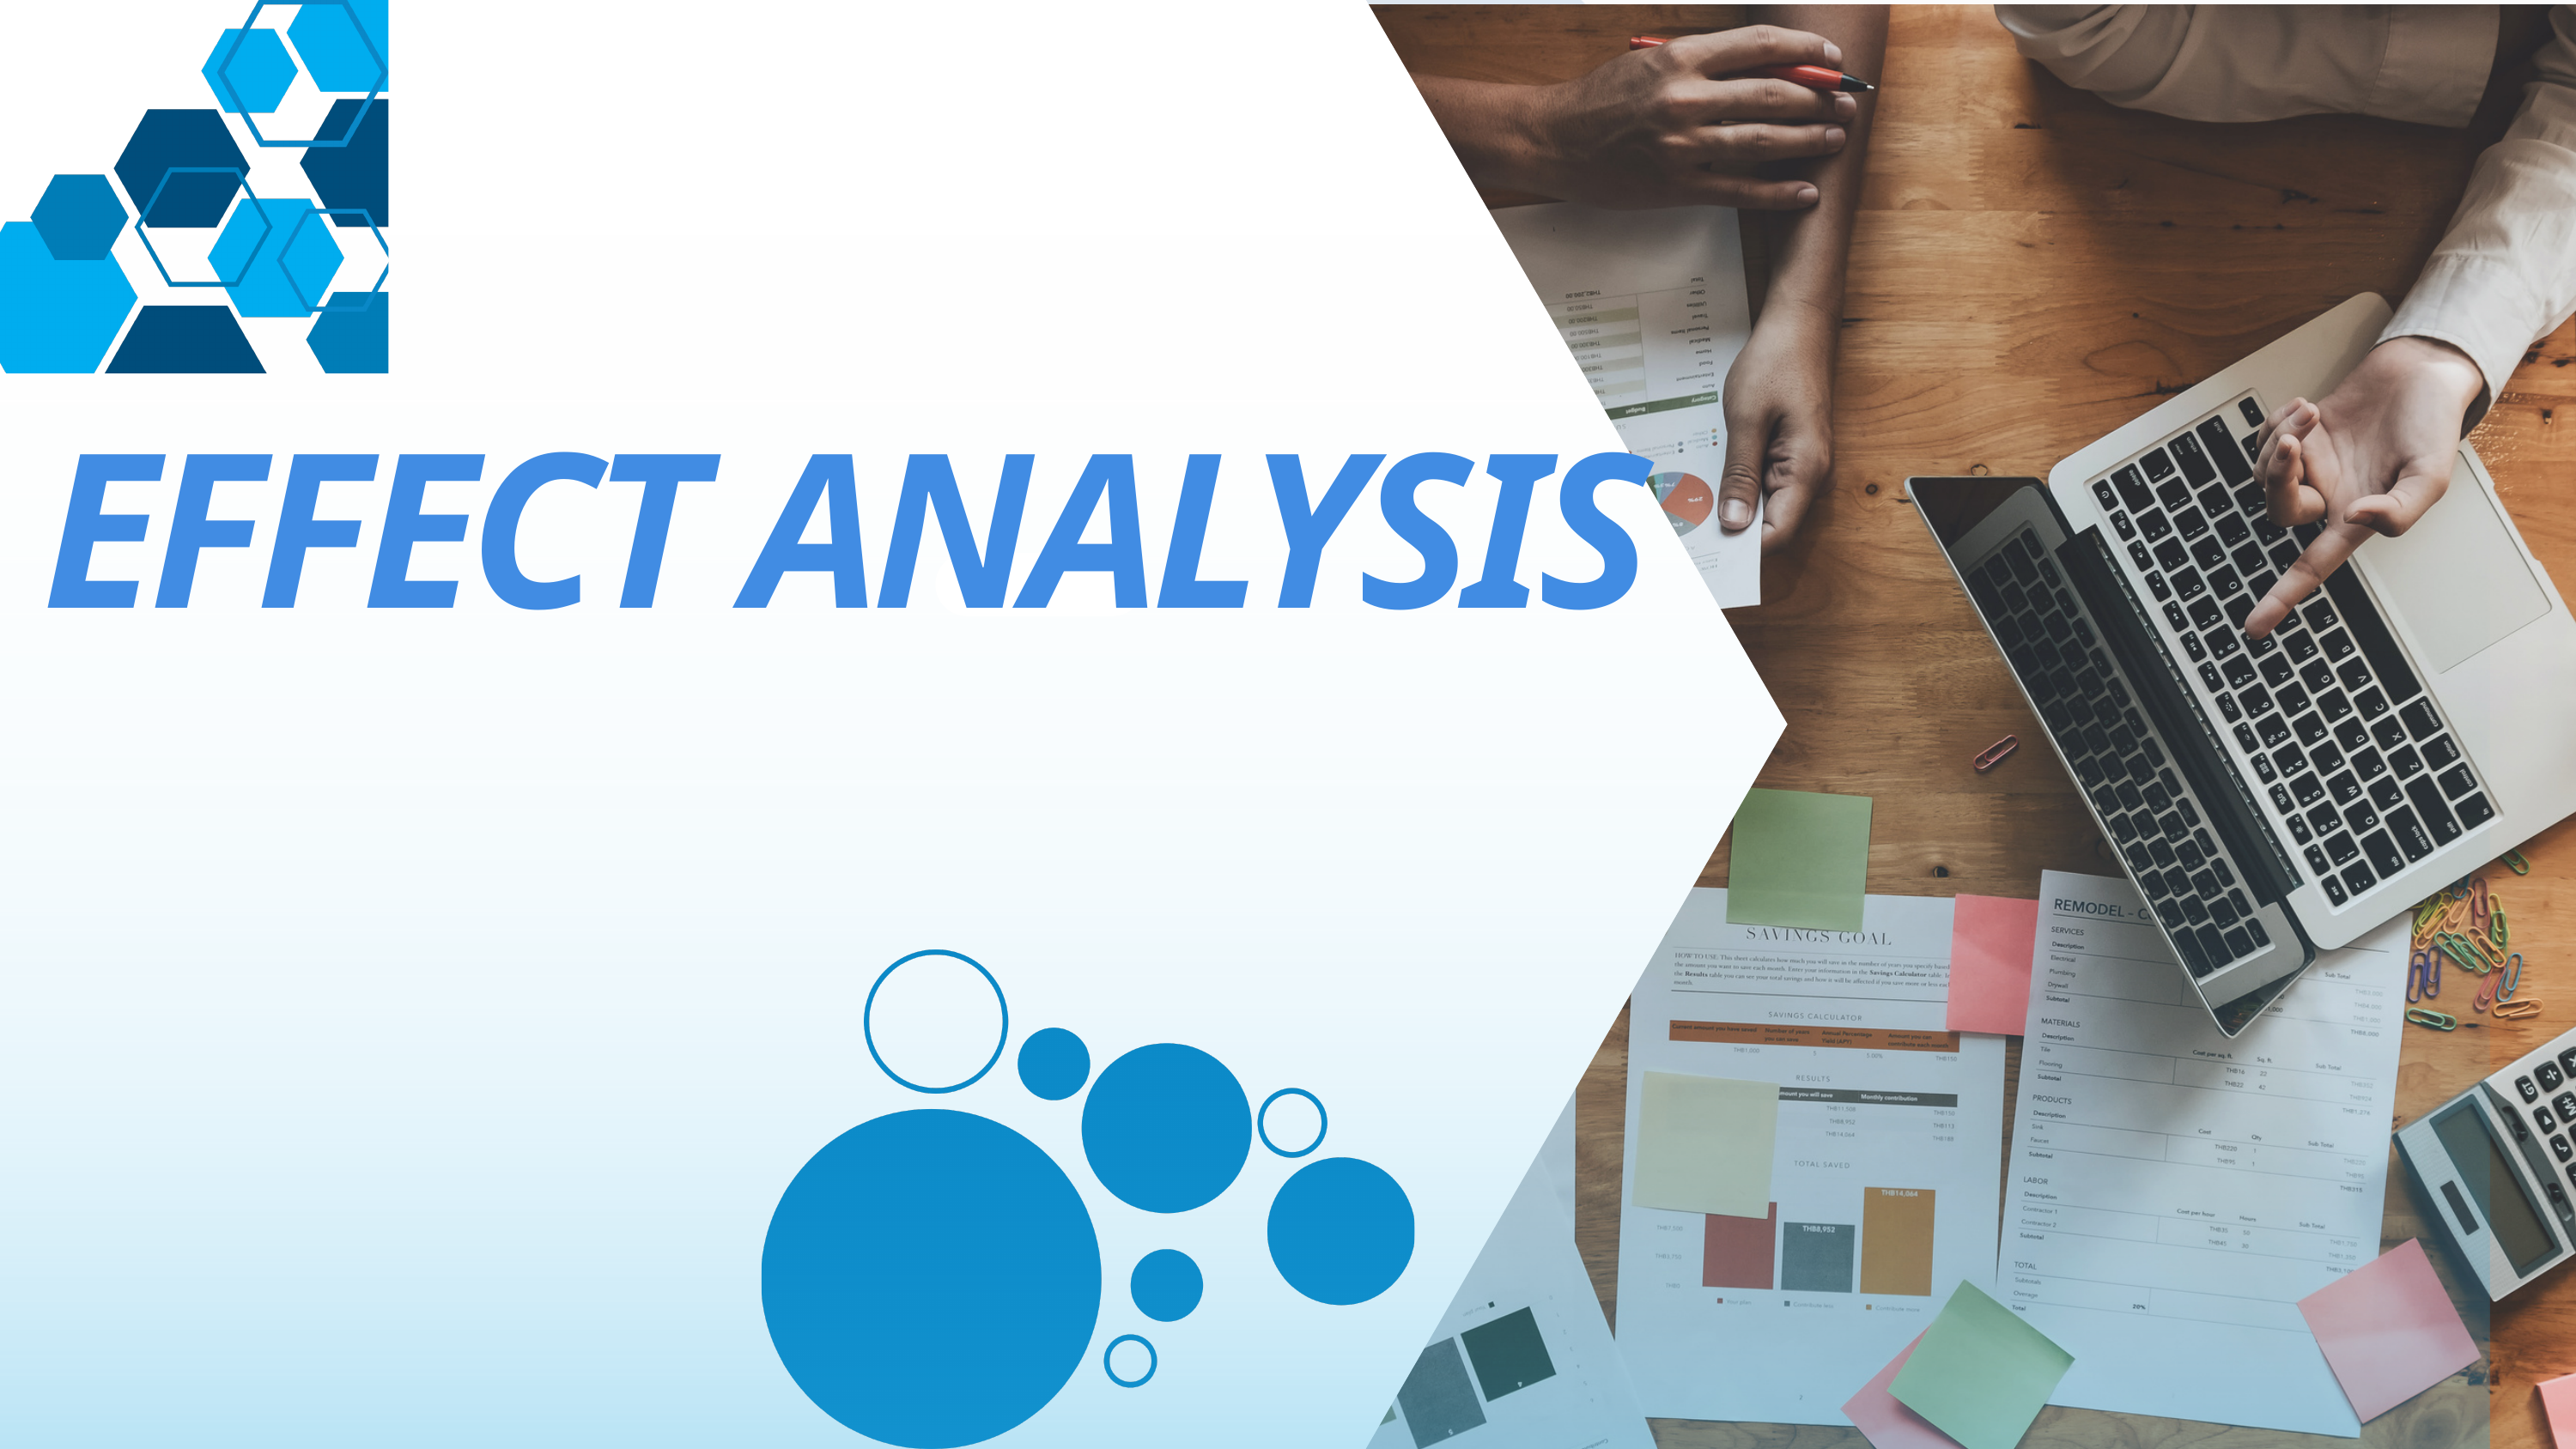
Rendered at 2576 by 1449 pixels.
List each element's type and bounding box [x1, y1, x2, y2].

text_box [935, 552, 1145, 617]
text_box [0, 0, 1788, 1449]
text_box [1792, 3, 2576, 1449]
